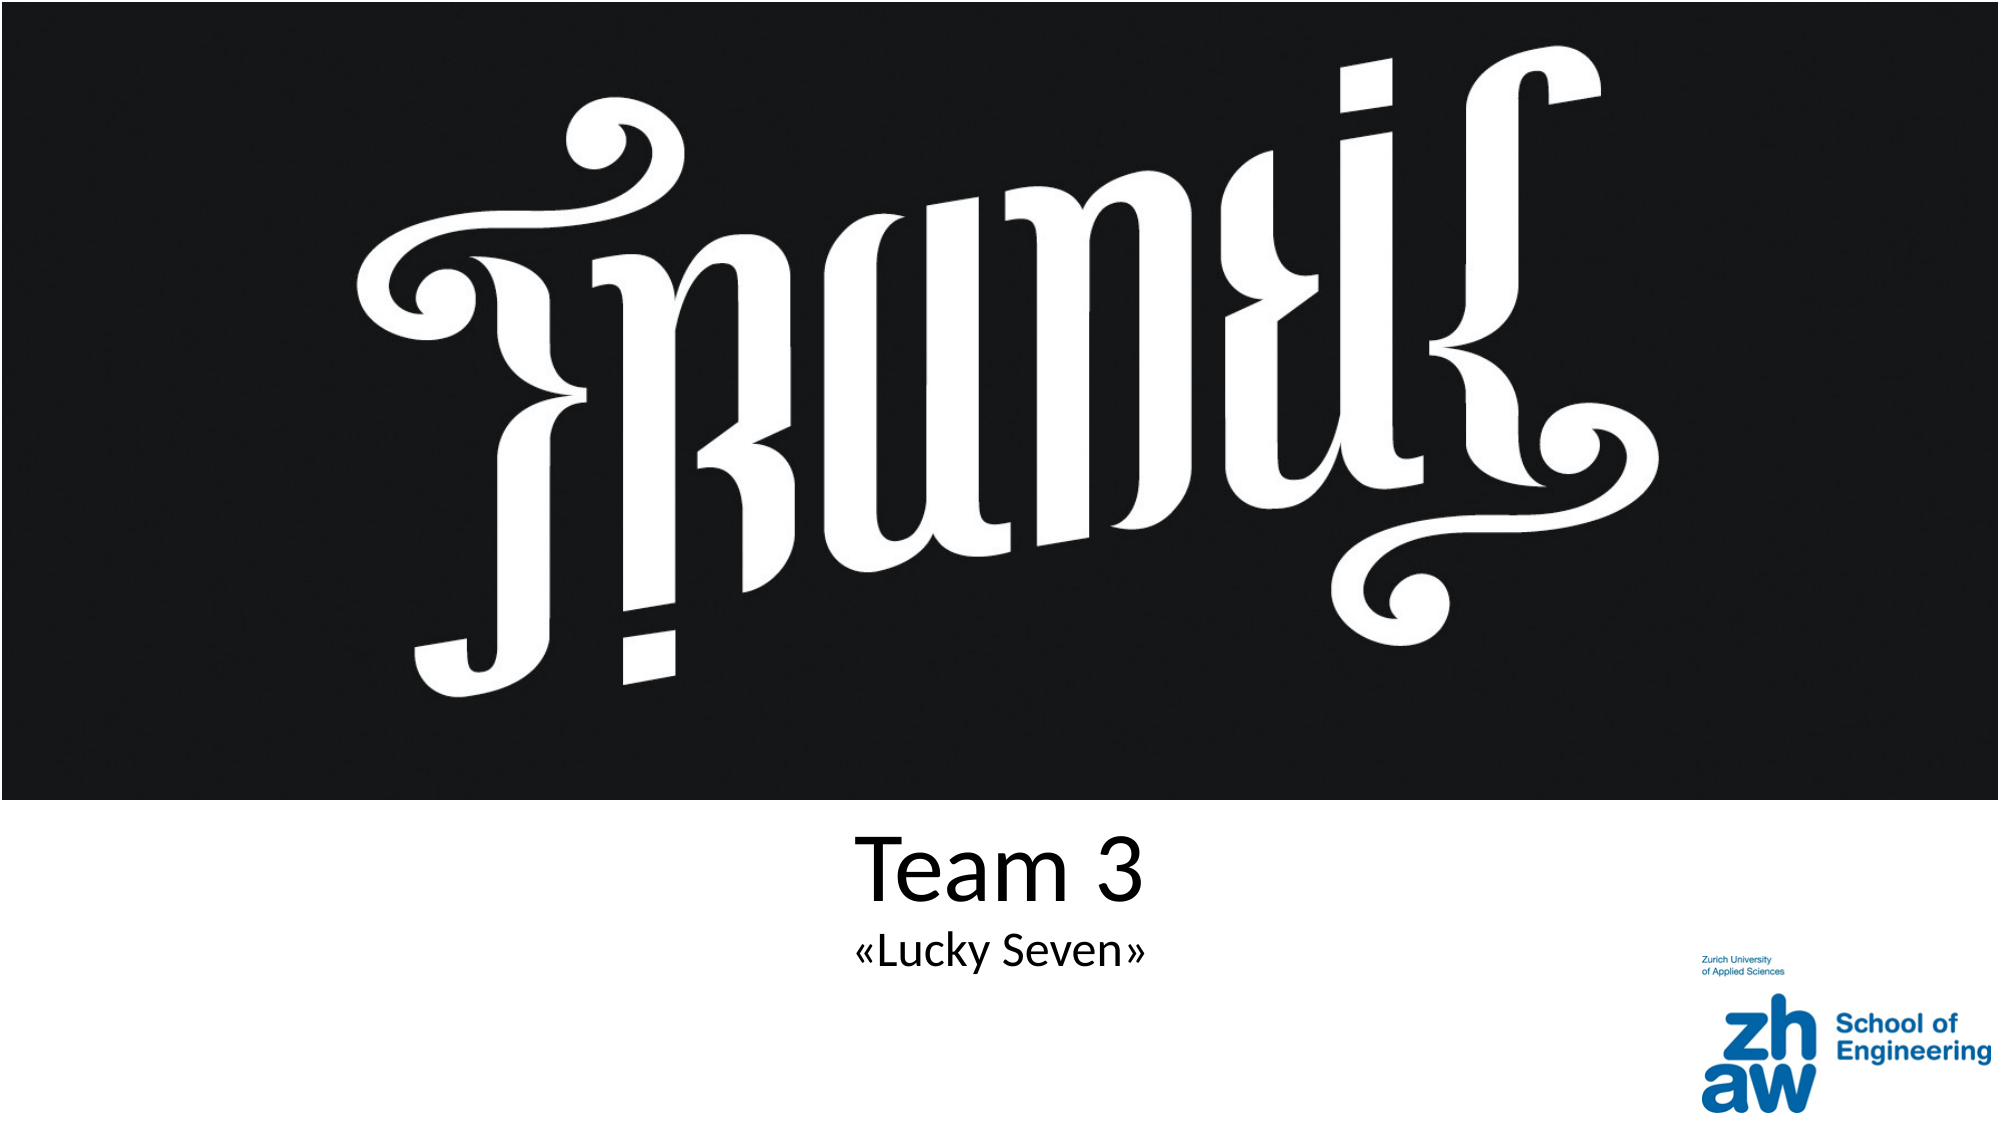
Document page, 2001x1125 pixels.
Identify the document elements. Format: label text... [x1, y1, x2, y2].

picture [1702, 956, 1991, 1113]
picture [2, 2, 1998, 800]
subtitle Team 3 «Lucky Seven» [249, 807, 1750, 1079]
